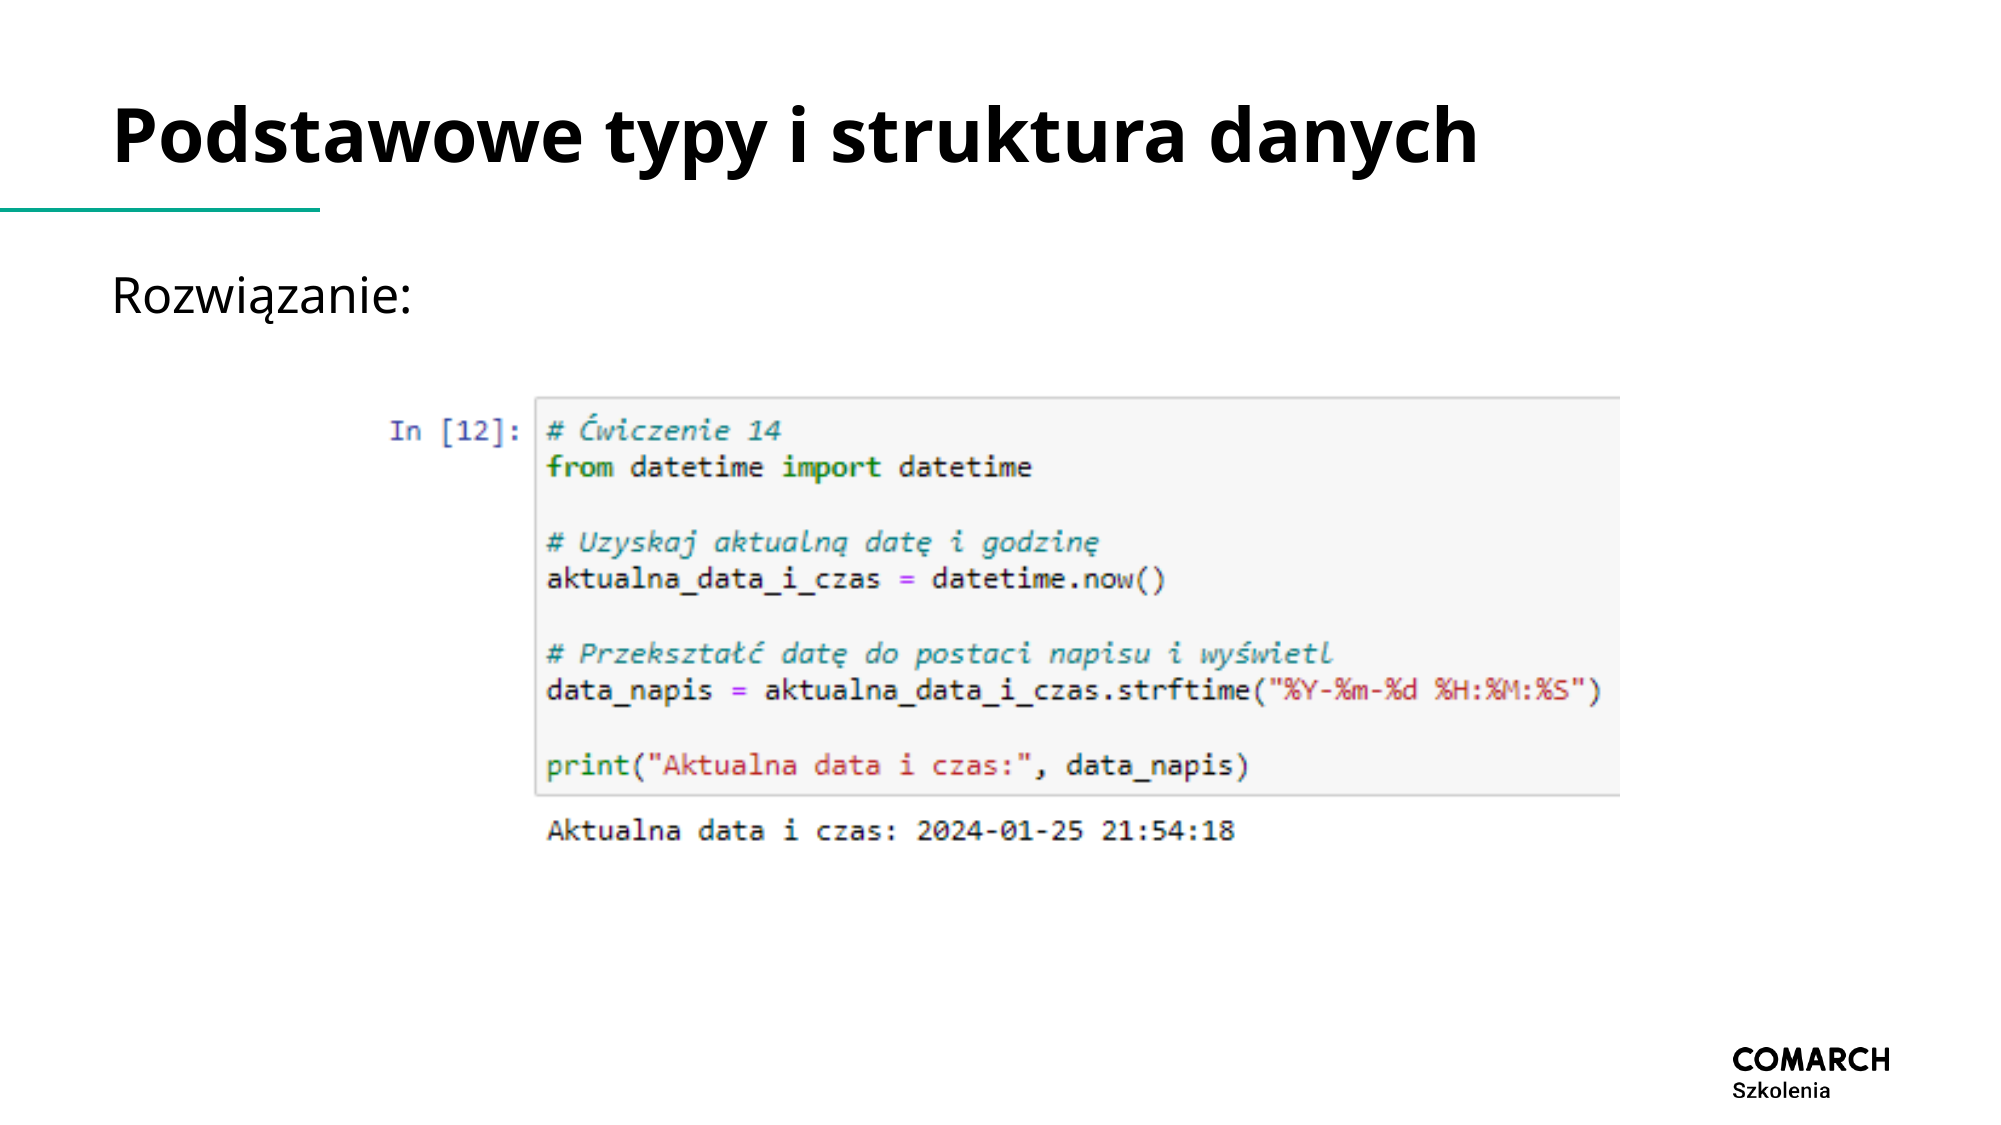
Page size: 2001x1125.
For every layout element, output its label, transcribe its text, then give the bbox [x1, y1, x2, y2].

picture [1733, 1047, 1889, 1098]
picture [380, 390, 1620, 853]
list Rozwiązanie: [111, 243, 1889, 1000]
title Podstawowe typy i struktura danych [111, 0, 1889, 185]
